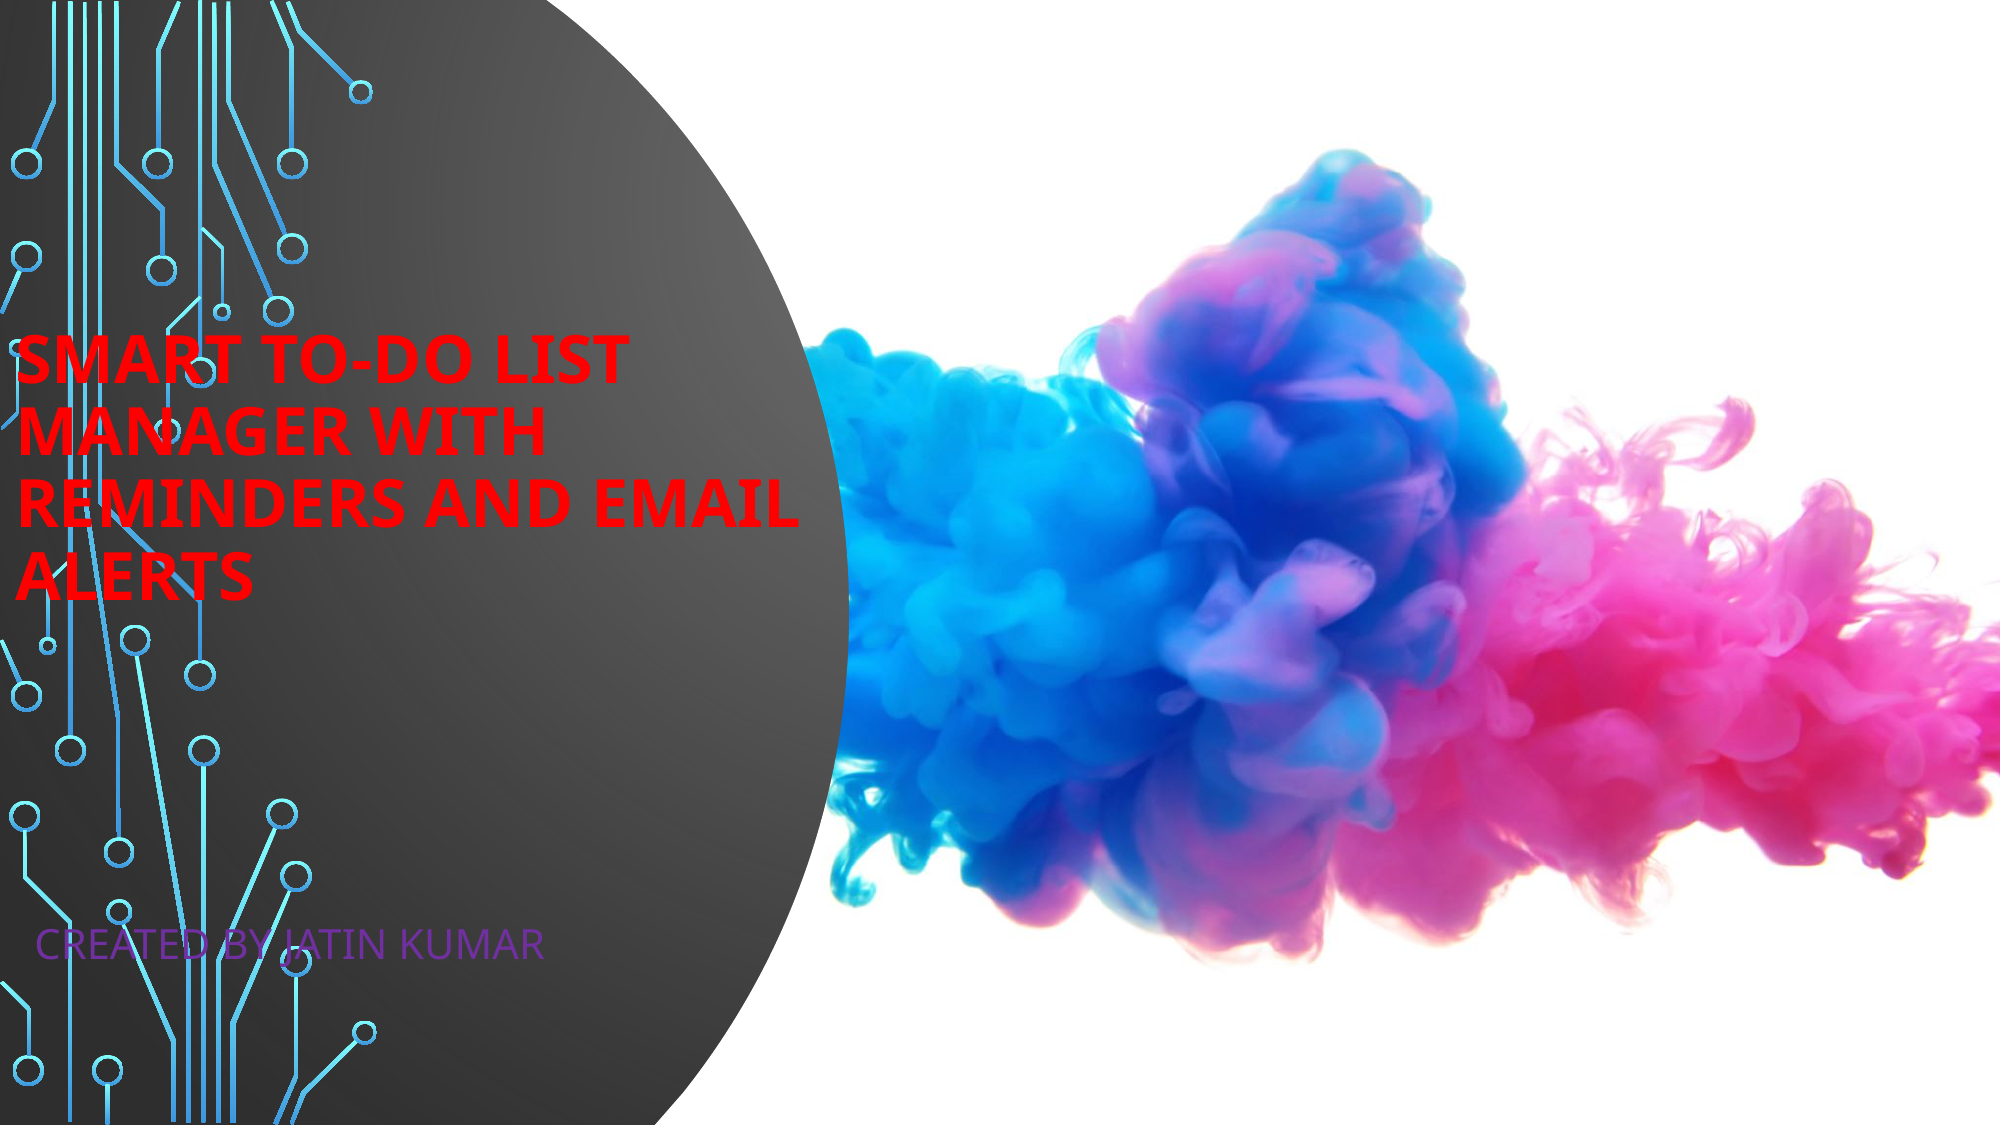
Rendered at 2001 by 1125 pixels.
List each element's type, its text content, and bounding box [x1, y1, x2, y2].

picture [546, 0, 2000, 1125]
subtitle CREATED BY JATIN KUMAR [19, 900, 546, 1085]
title Smart To-Do List Manager with Reminders and Email Alerts [0, 99, 546, 622]
